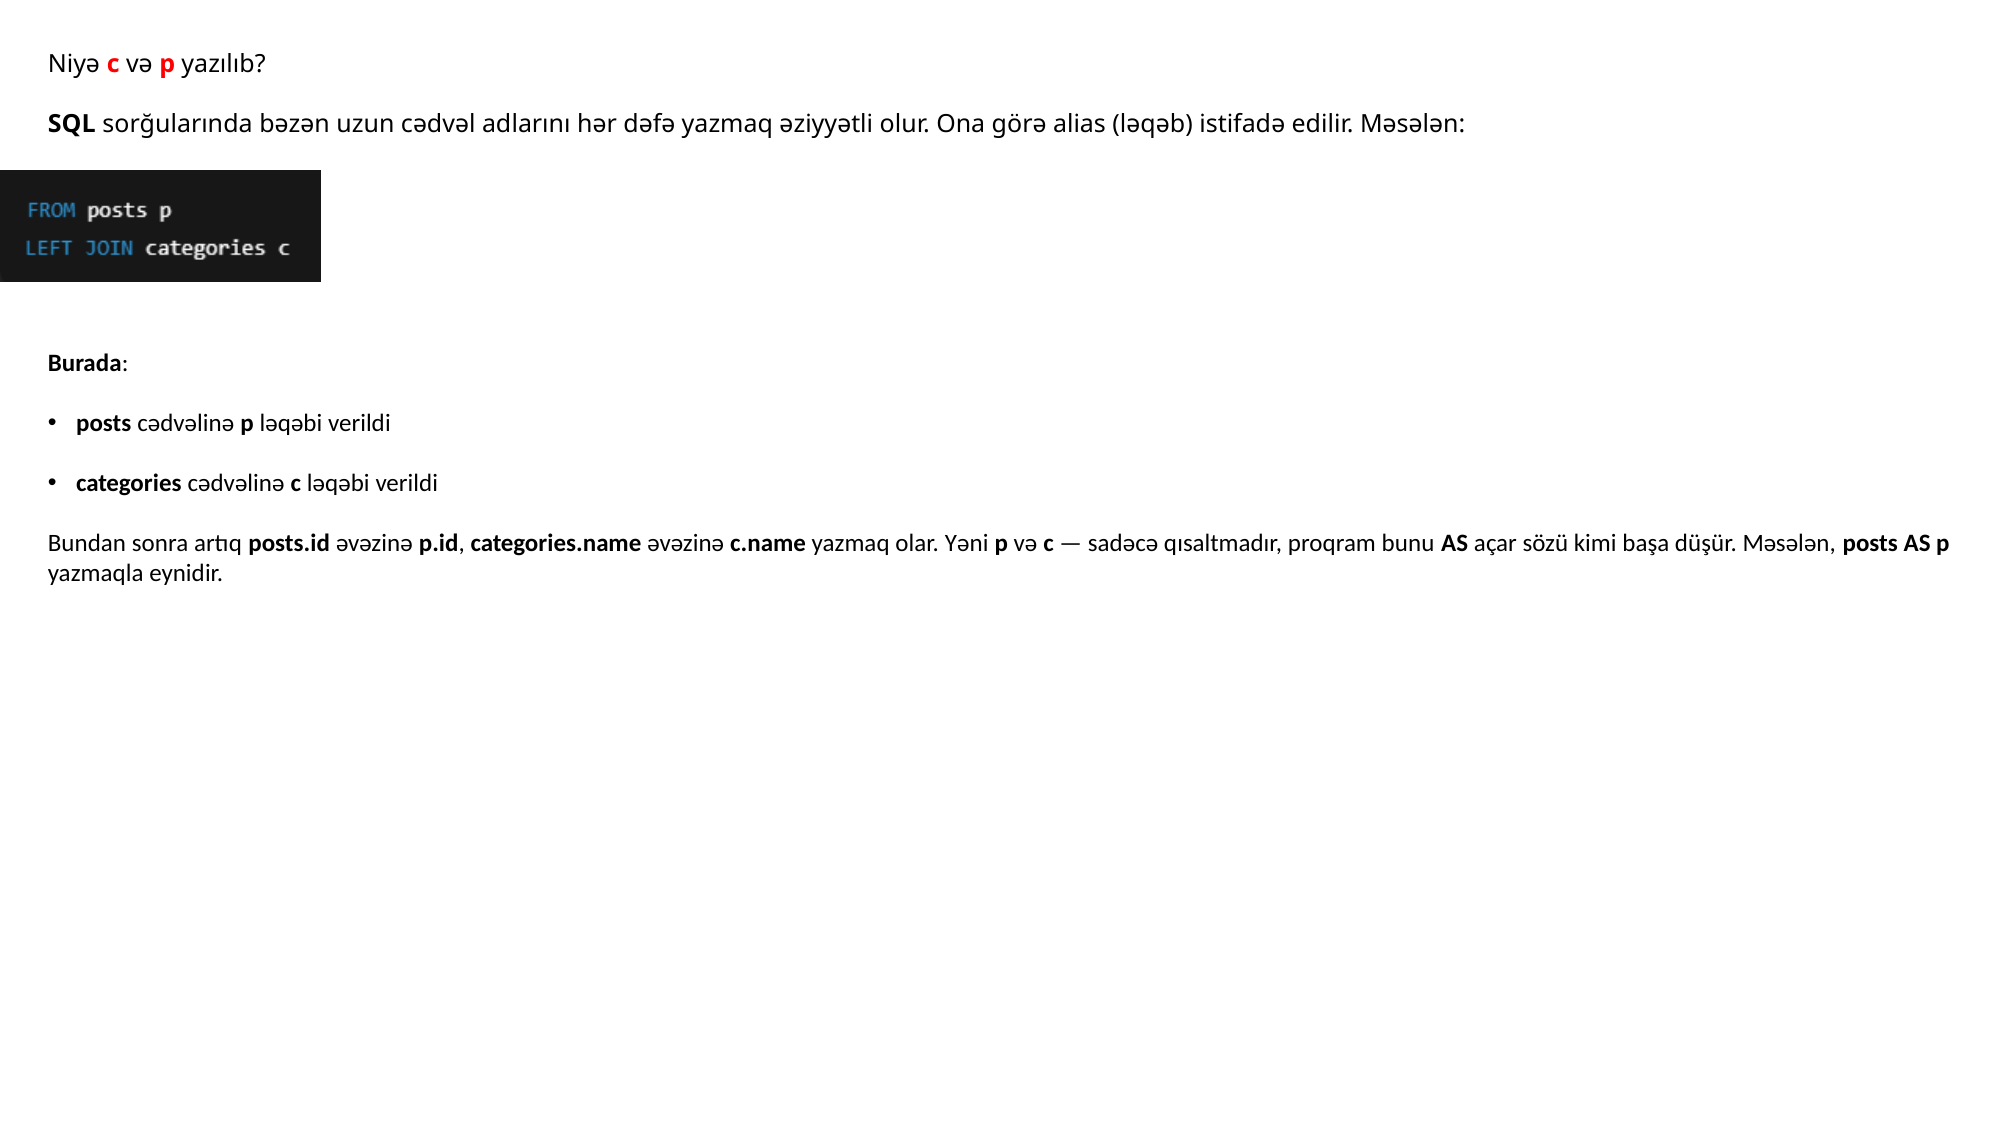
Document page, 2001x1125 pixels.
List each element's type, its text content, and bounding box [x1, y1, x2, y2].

picture [0, 170, 321, 282]
text_box Niyə c və p yazılıb? SQL sorğularında bəzən uzun cədvəl adlarını hər dəfə yazmaq əziyyətli olur. Ona görə alias (ləqəb) istifadə edilir. Məsələn: Burada: posts cədvəlinə p ləqəbi verildi categories cədvəlinə c ləqəbi verildi Bundan sonra artıq posts.id əvəzinə p.id, categories.name əvəzinə c.name yazmaq olar. Yəni p və c — sadəcə qısaltmadır, proqram bunu AS açar sözü kimi başa düşür. Məsələn, posts AS p yazmaqla eynidir. [33, 40, 1973, 654]
